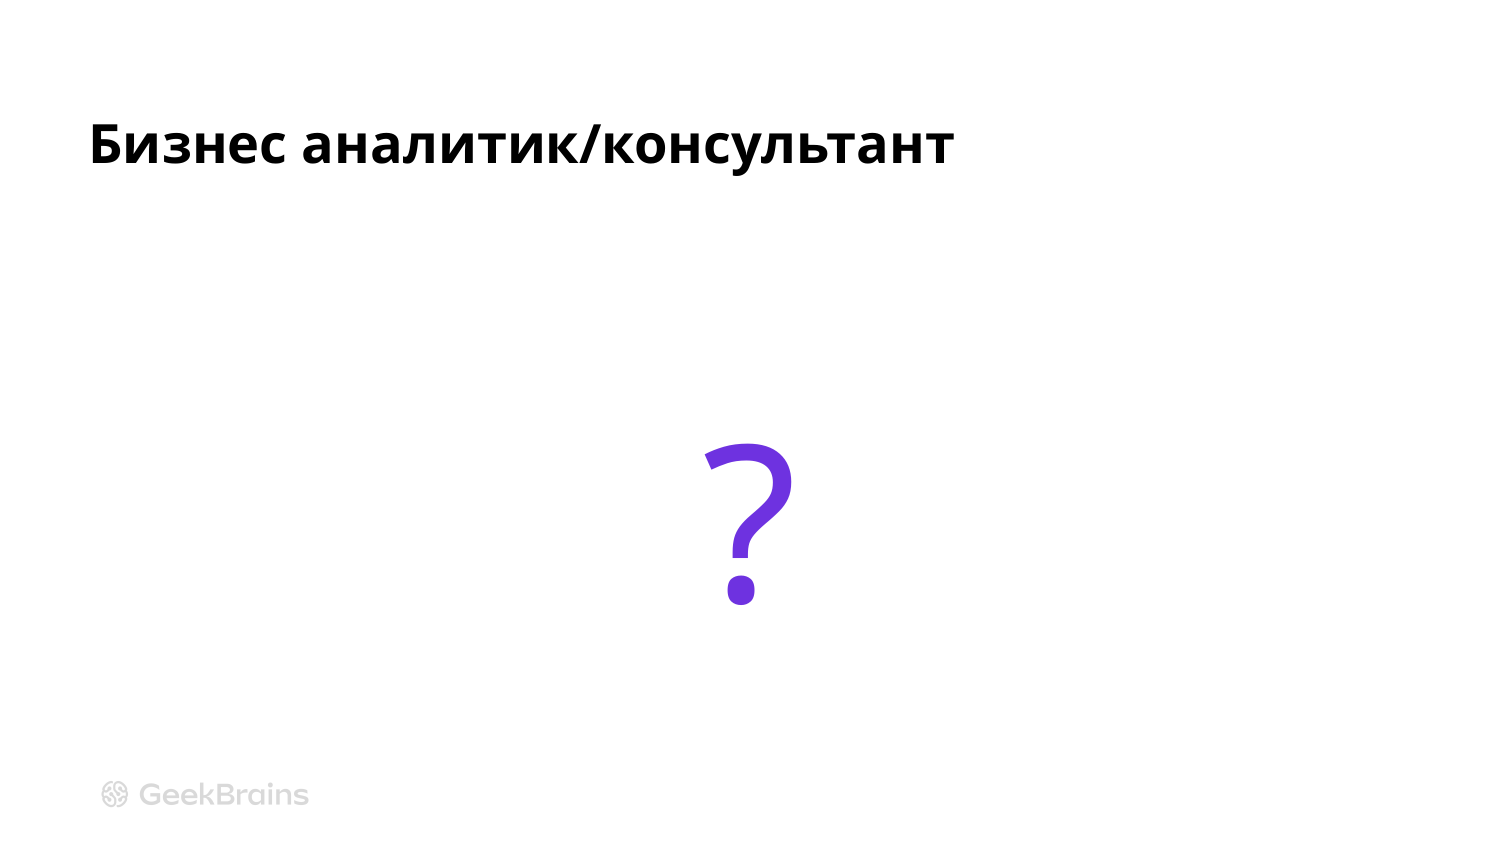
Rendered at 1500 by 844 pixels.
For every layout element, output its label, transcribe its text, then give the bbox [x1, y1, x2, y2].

picture [88, 767, 322, 822]
text_box ? [84, 276, 1415, 753]
title Бизнес аналитик/консультант [88, 118, 1412, 260]
